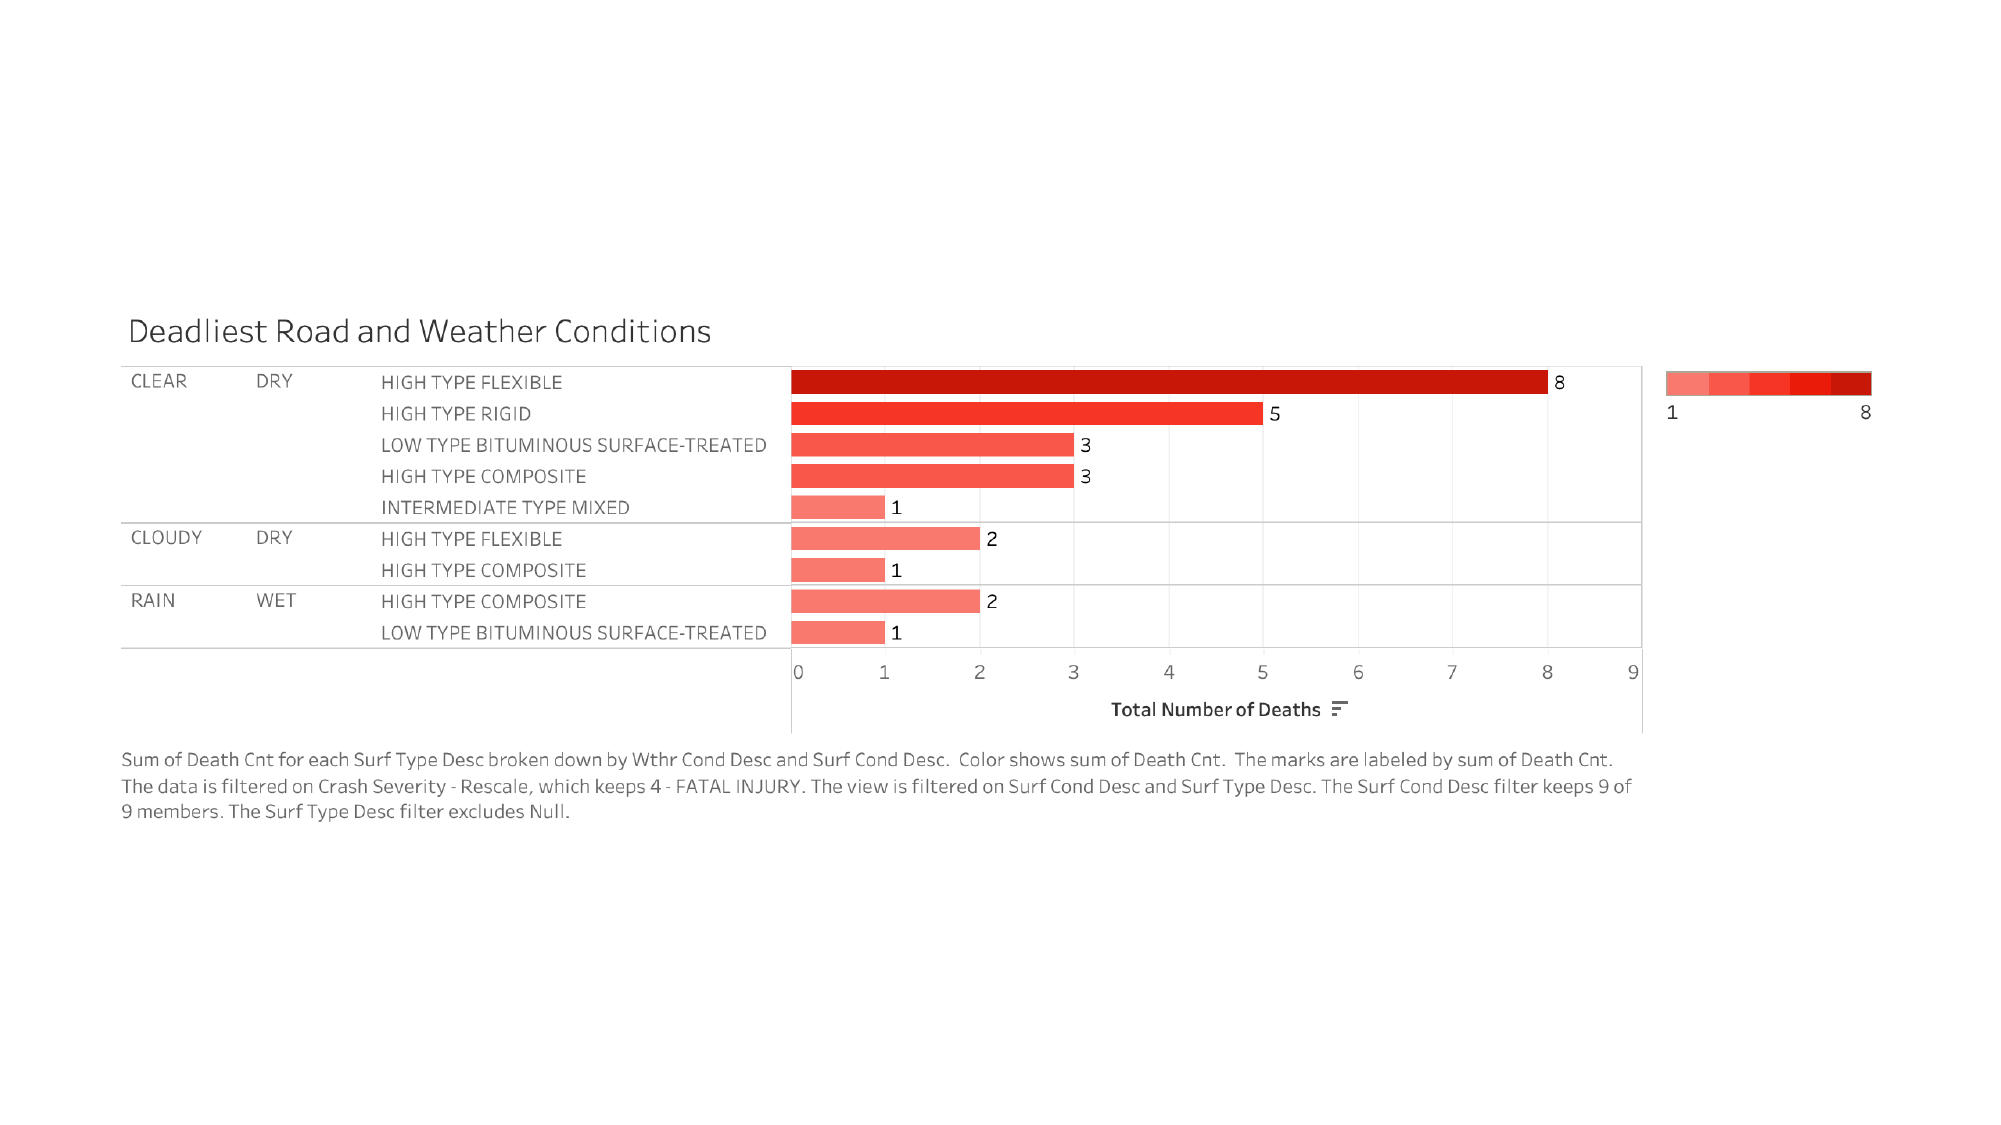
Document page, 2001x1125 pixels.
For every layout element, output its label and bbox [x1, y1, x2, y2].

picture [121, 298, 1879, 827]
